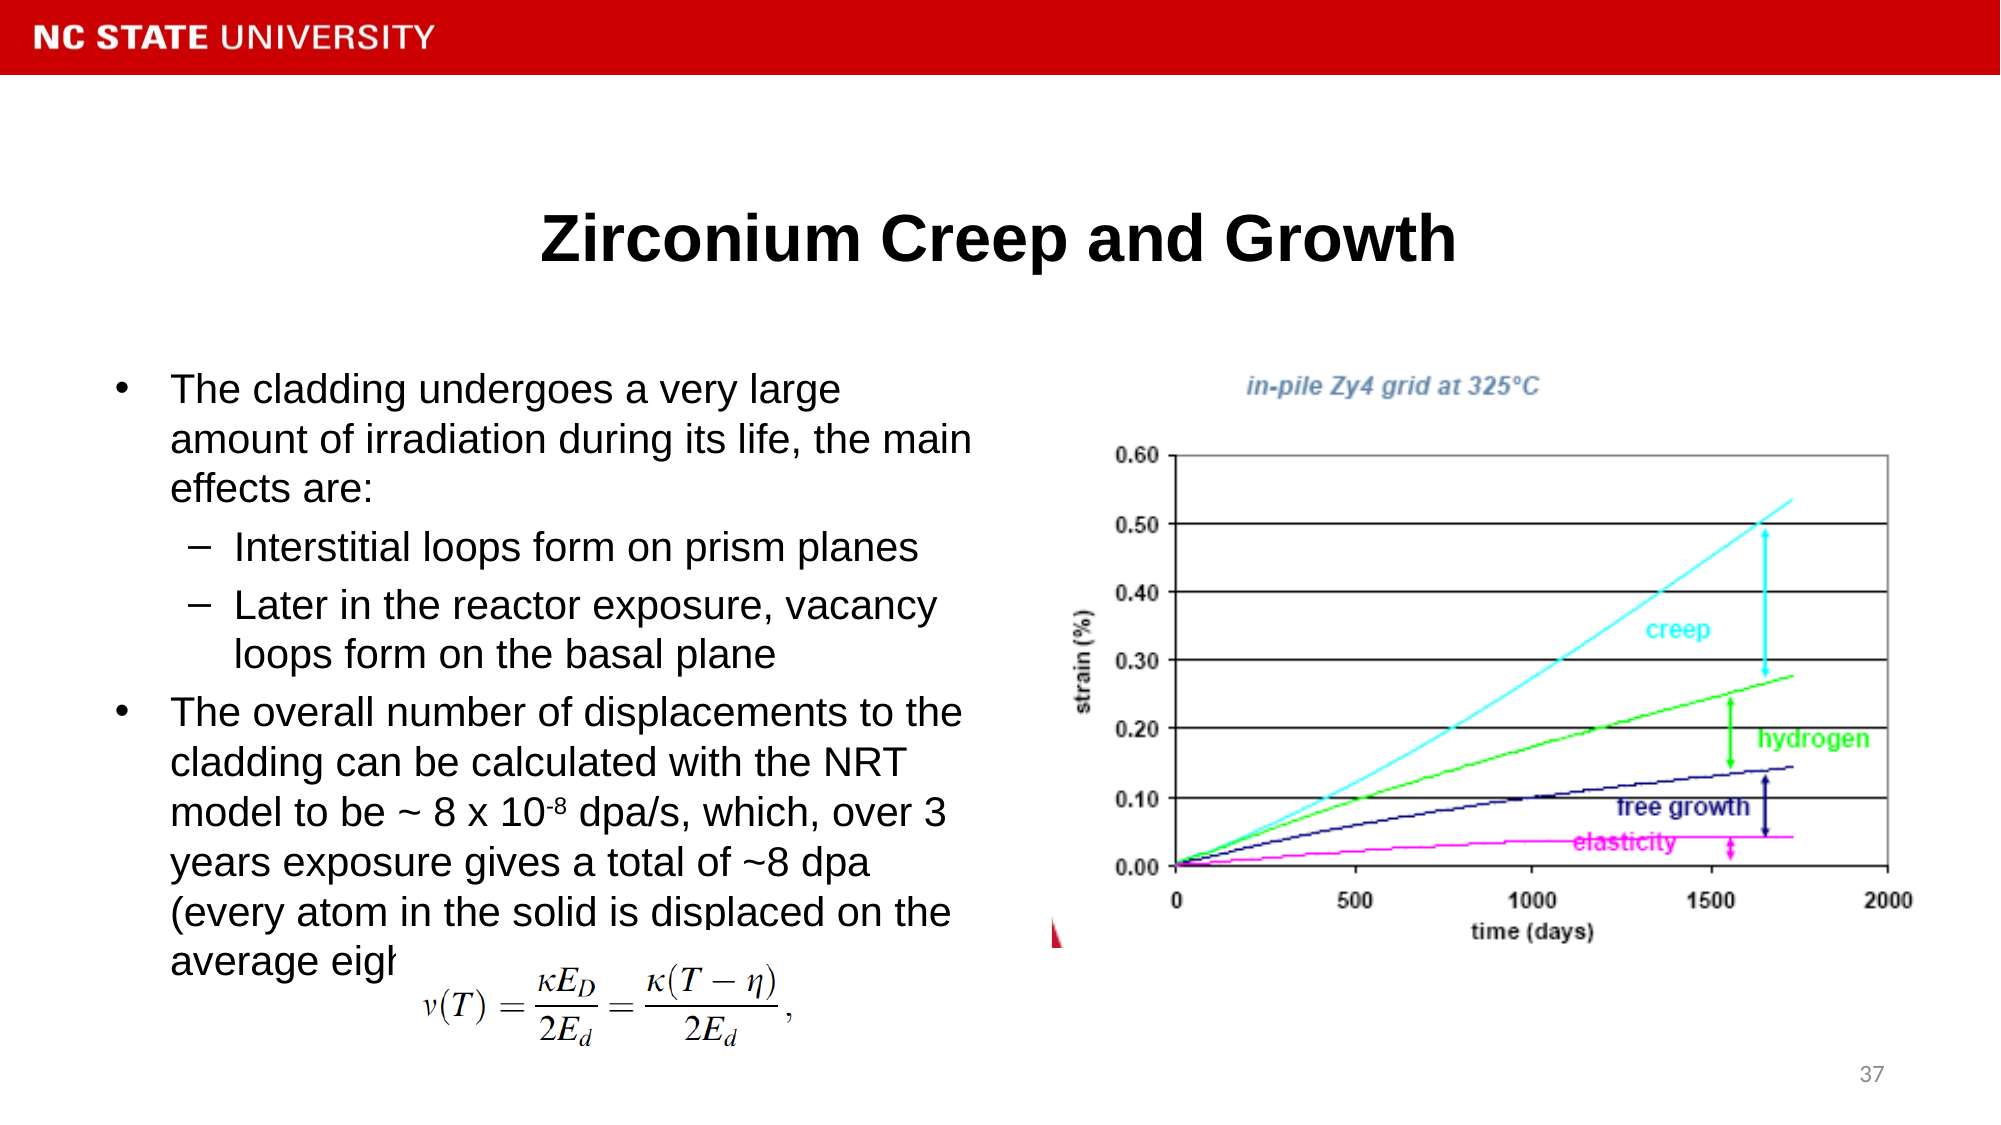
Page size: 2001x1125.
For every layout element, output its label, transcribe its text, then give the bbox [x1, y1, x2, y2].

slide_number 37 [1433, 1042, 1900, 1103]
picture [395, 930, 825, 1080]
title Zirconium Creep and Growth [99, 147, 1900, 323]
picture [0, 0, 2000, 75]
list The cladding undergoes a very large amount of irradiation during its life, the main effects are: Interstitial loops form on prism planes Later in the reactor exposure, vacancy loops form on the basal plane The overall number of displacements to the cladding can be calculated with the NRT model to be ~ 8 x 10-8 dpa/s, which, over 3 years exposure gives a total of ~8 dpa (every atom in the solid is displaced on the average eight times) [99, 354, 994, 1005]
picture [1051, 354, 1964, 948]
